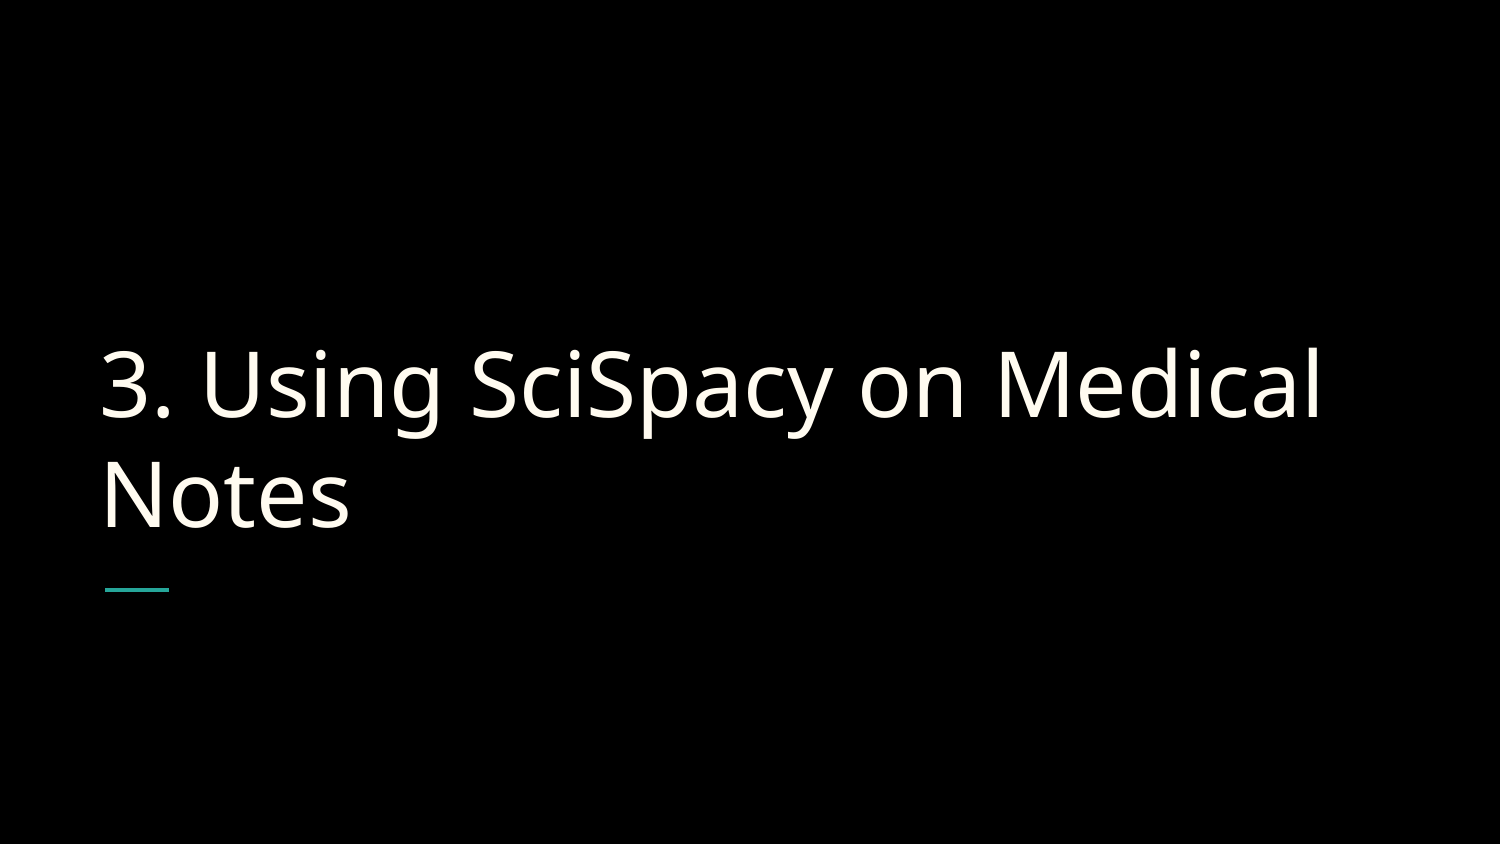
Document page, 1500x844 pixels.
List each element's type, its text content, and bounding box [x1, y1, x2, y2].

title 3. Using SciSpacy on Medical Notes [84, 310, 1416, 561]
